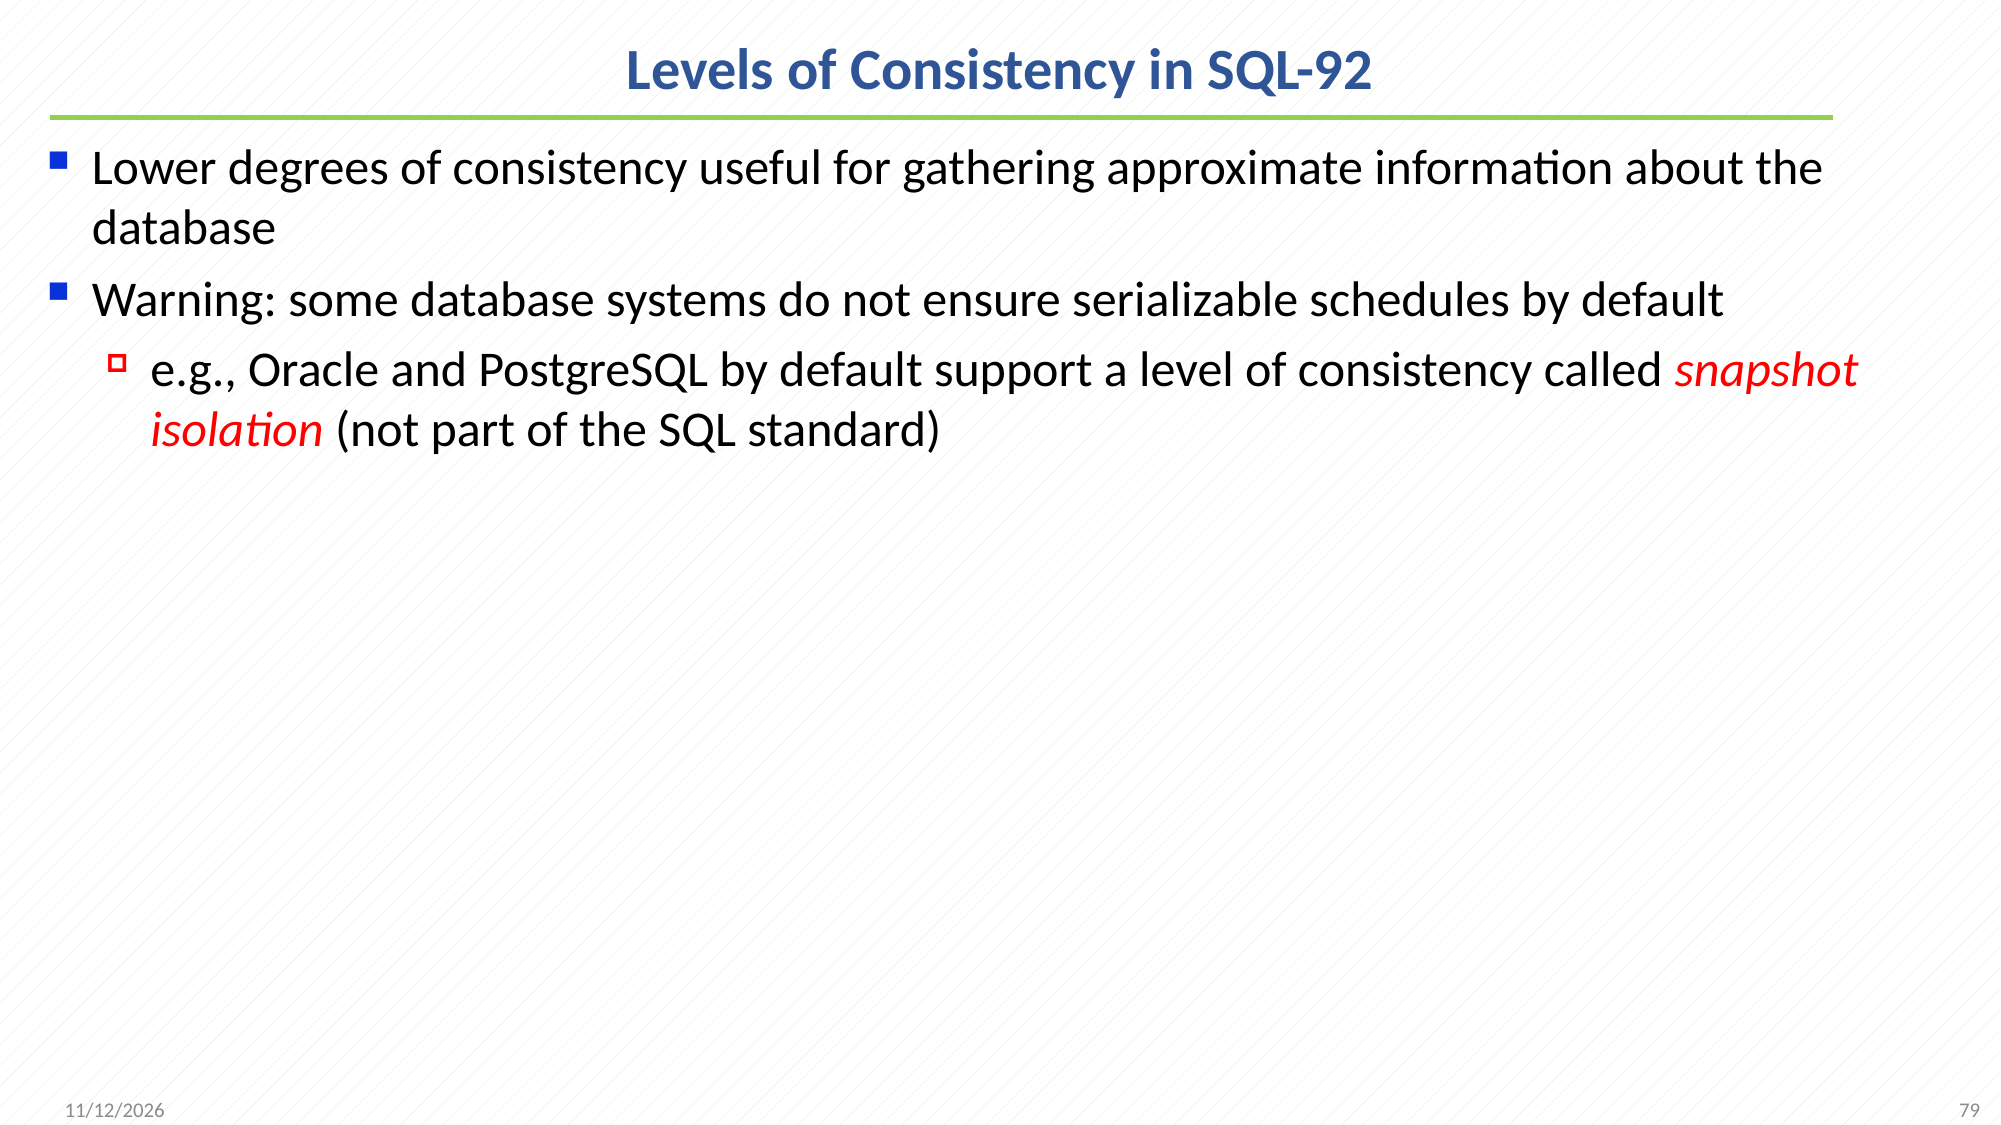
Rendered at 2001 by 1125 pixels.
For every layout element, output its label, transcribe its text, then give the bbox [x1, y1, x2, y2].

list Lower degrees of consistency useful for gathering approximate information about the database Warning: some database systems do not ensure serializable schedules by default e.g., Oracle and PostgreSQL by default support a level of consistency called snapshot isolation (not part of the SQL standard) [32, 126, 1974, 1081]
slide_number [49, 1079, 500, 1125]
slide_number 79 [1545, 1079, 1996, 1125]
title Levels of Consistency in SQL-92 [50, 13, 1949, 126]
